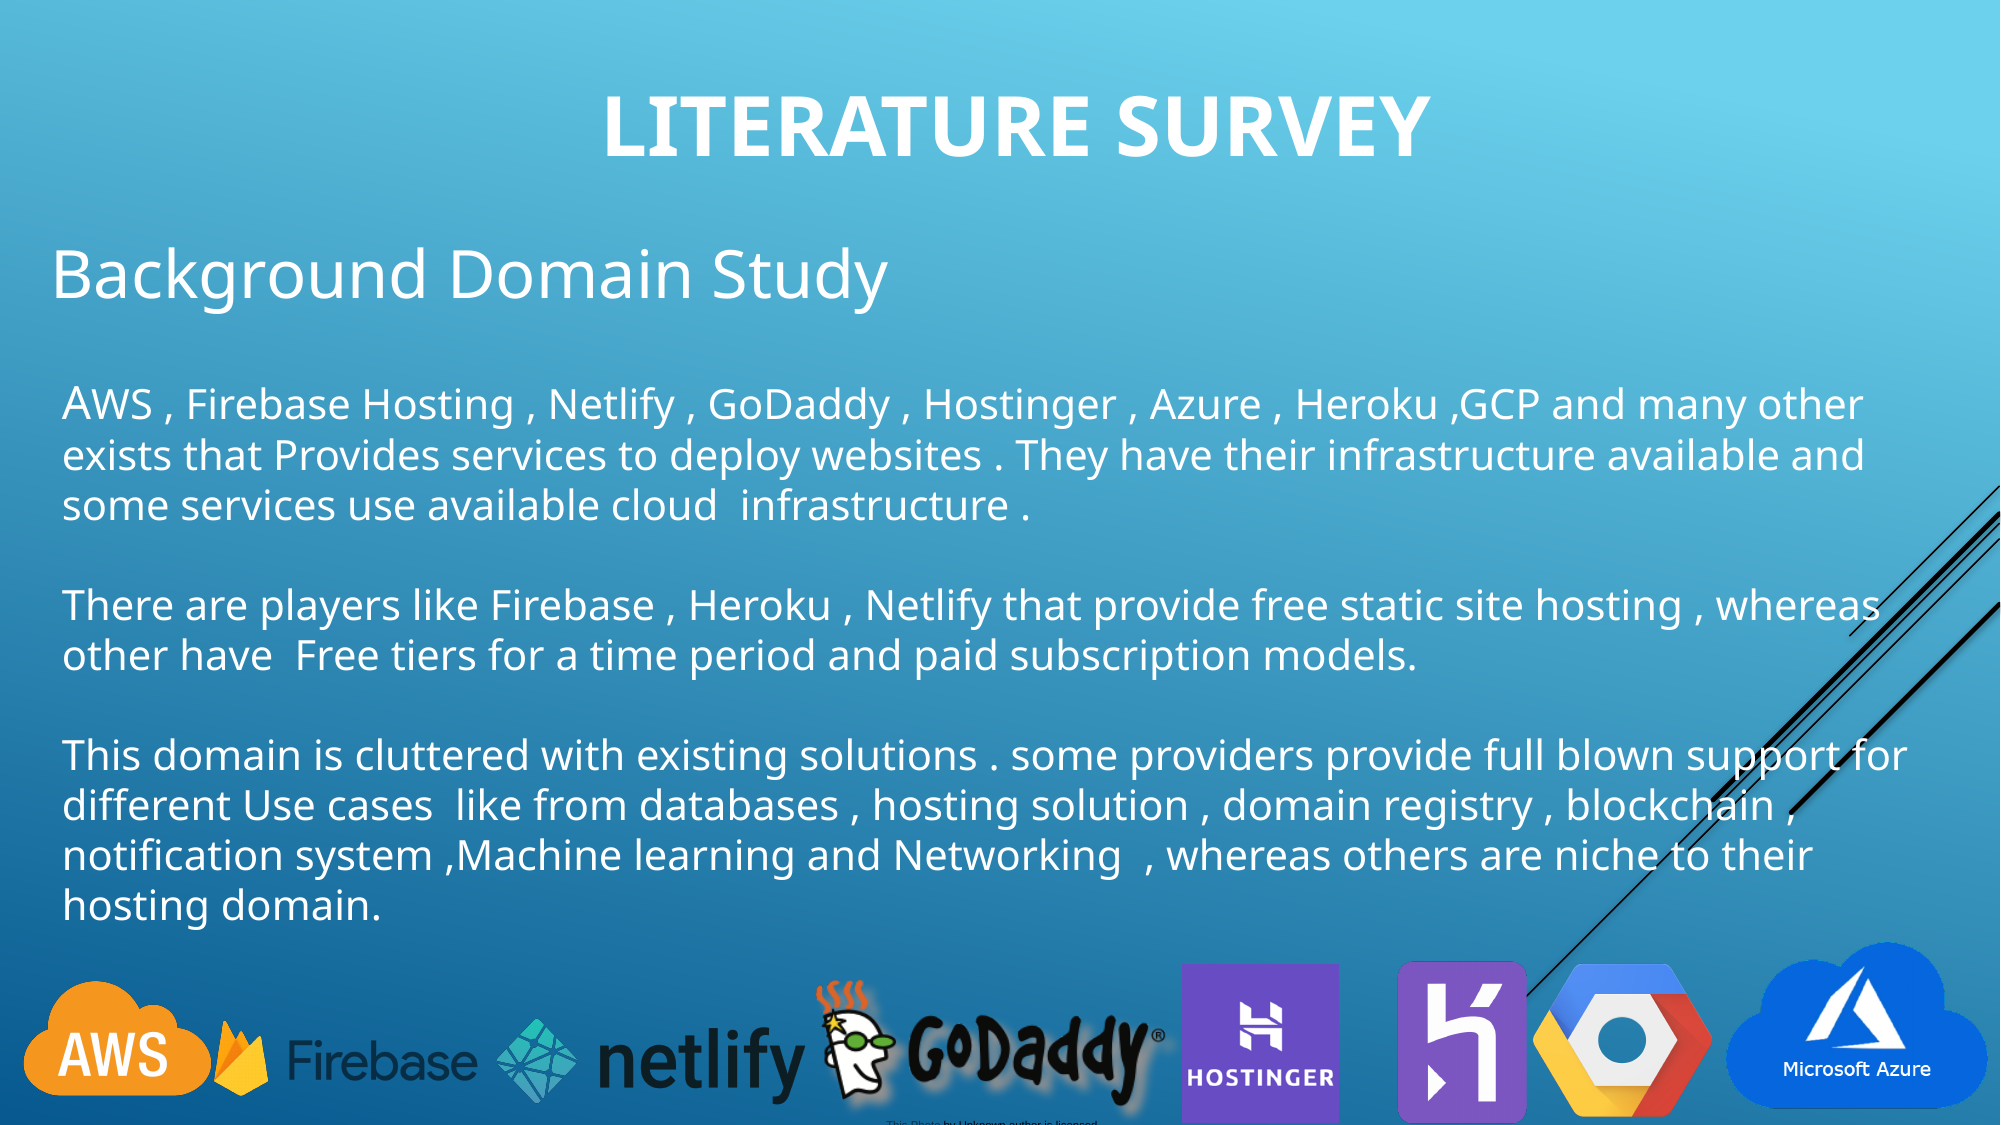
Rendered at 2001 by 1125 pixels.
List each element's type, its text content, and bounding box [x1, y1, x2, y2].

picture [15, 963, 806, 1125]
picture [1371, 921, 1995, 1125]
text_box Background Domain Study [35, 224, 958, 317]
text_box AWS , Firebase Hosting , Netlify , GoDaddy , Hostinger , Azure , Heroku ,GCP and many other exists that Provides services to deploy websites . They have their infrastructure available and some services use available cloud infrastructure . There are players like Firebase , Heroku , Netlify that provide free static site hosting , whereas other have Free tiers for a time period and paid subscription models. This domain is cluttered with existing solutions . some providers provide full blown support for different Use cases like from databases , hosting solution , domain registry , blockchain , notification system ,Machine learning and Networking , whereas others are niche to their hosting domain. [47, 366, 1961, 1125]
picture [814, 963, 1339, 1125]
text_box LITERATURE SURvey [316, 0, 1717, 248]
text_box [774, 623, 1225, 676]
